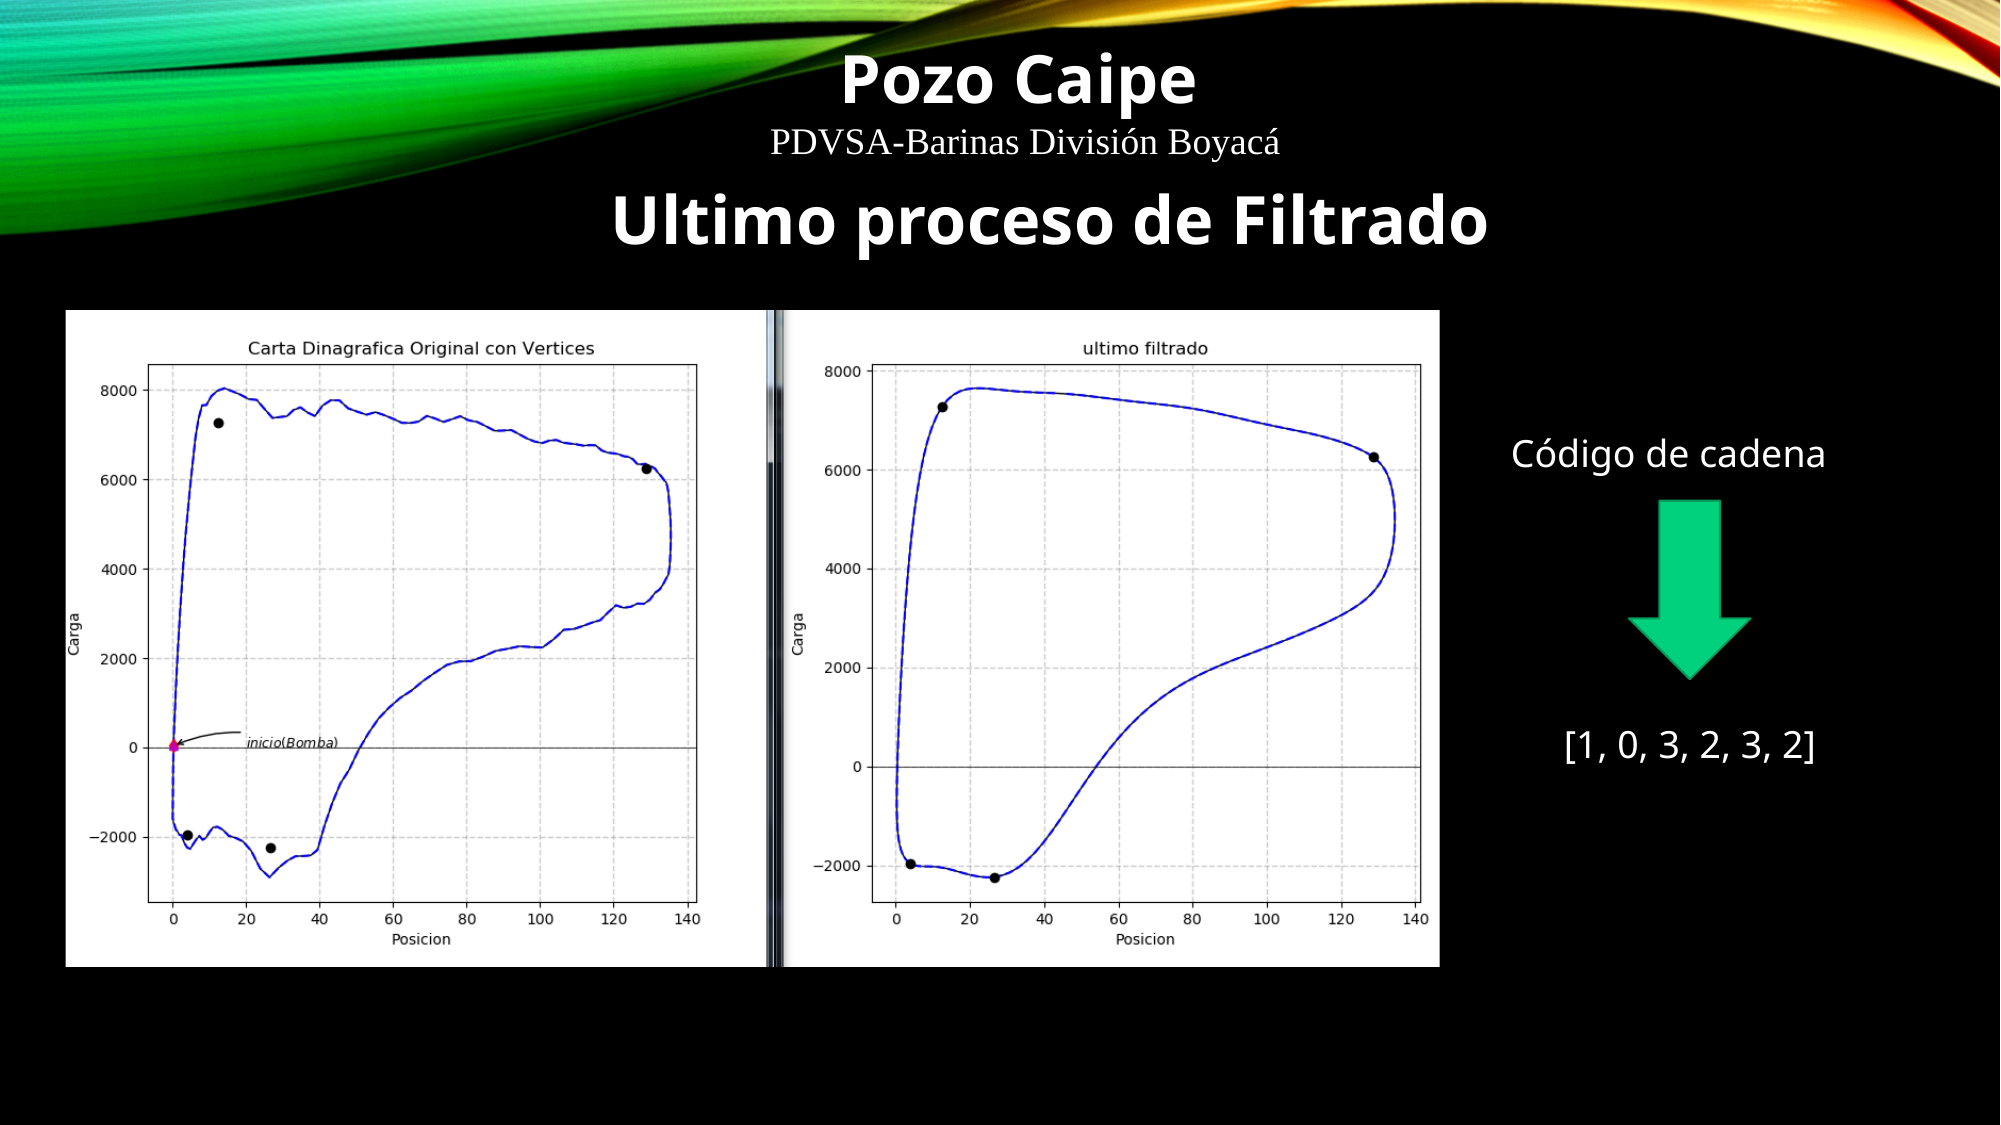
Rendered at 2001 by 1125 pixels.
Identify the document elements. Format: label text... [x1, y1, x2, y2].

picture [65, 310, 1440, 967]
text_box [1, 0, 3, 2, 3, 2] [1548, 714, 1831, 774]
picture [0, 0, 2000, 237]
text_box Pozo Caipe [825, 29, 1268, 109]
text_box [1628, 499, 1752, 680]
text_box PDVSA-Barinas División Boyacá [755, 109, 1296, 170]
text_box Código de cadena [1496, 422, 1920, 483]
text_box Ultimo proceso de Filtrado [596, 170, 1538, 265]
